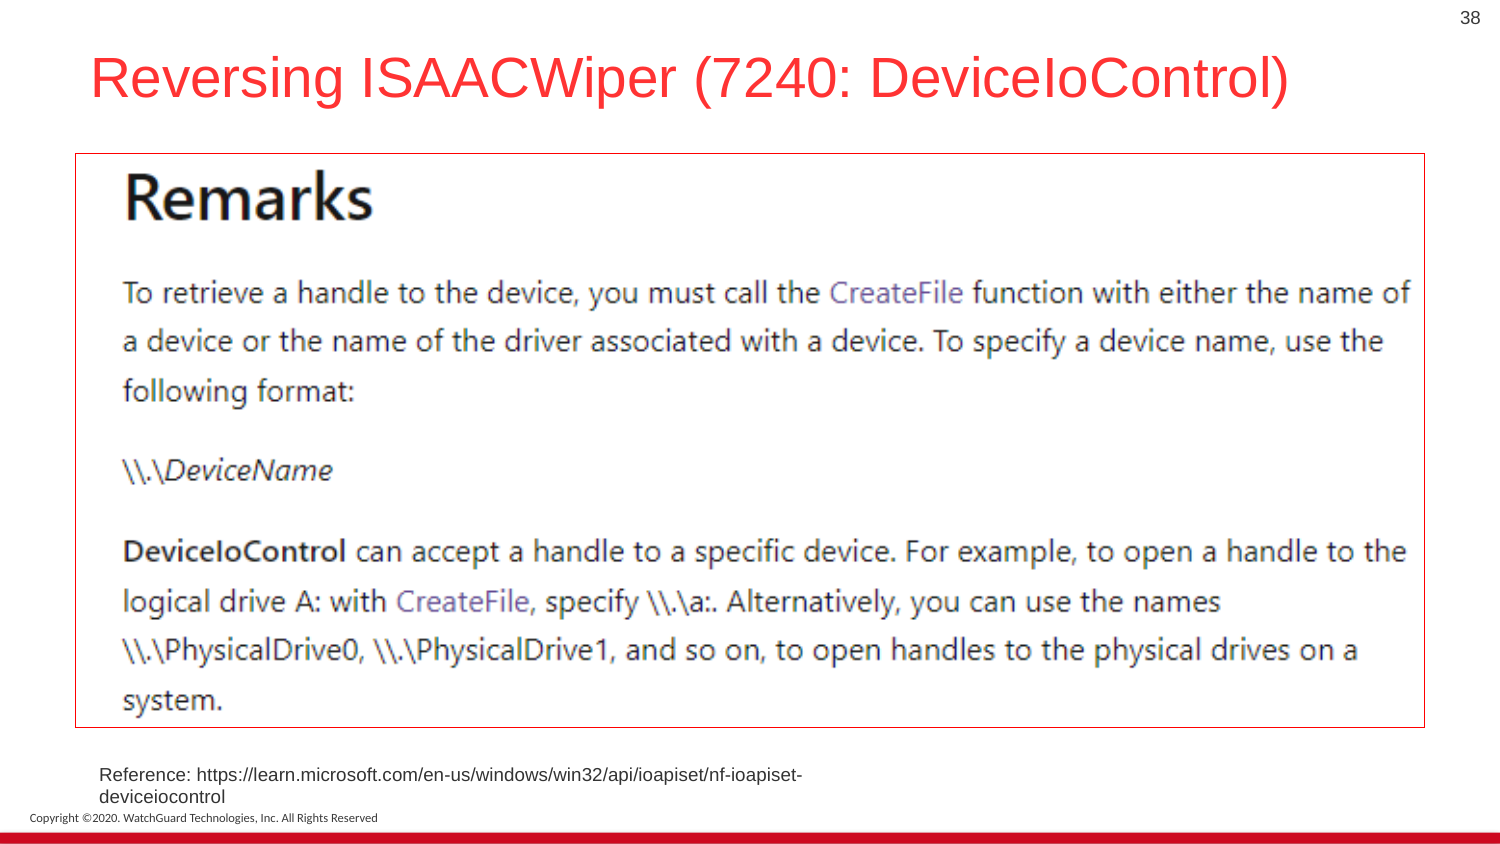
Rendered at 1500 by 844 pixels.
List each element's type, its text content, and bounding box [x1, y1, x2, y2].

slide_number 38 [1398, 0, 1497, 40]
picture [74, 153, 1426, 728]
text_box Reference: https://learn.microsoft.com/en-us/windows/win32/api/ioapiset/nf-ioapiset-deviceiocontrol [74, 754, 940, 815]
title Reversing ISAACWiper (7240: DeviceIoControl) [75, 33, 1425, 117]
